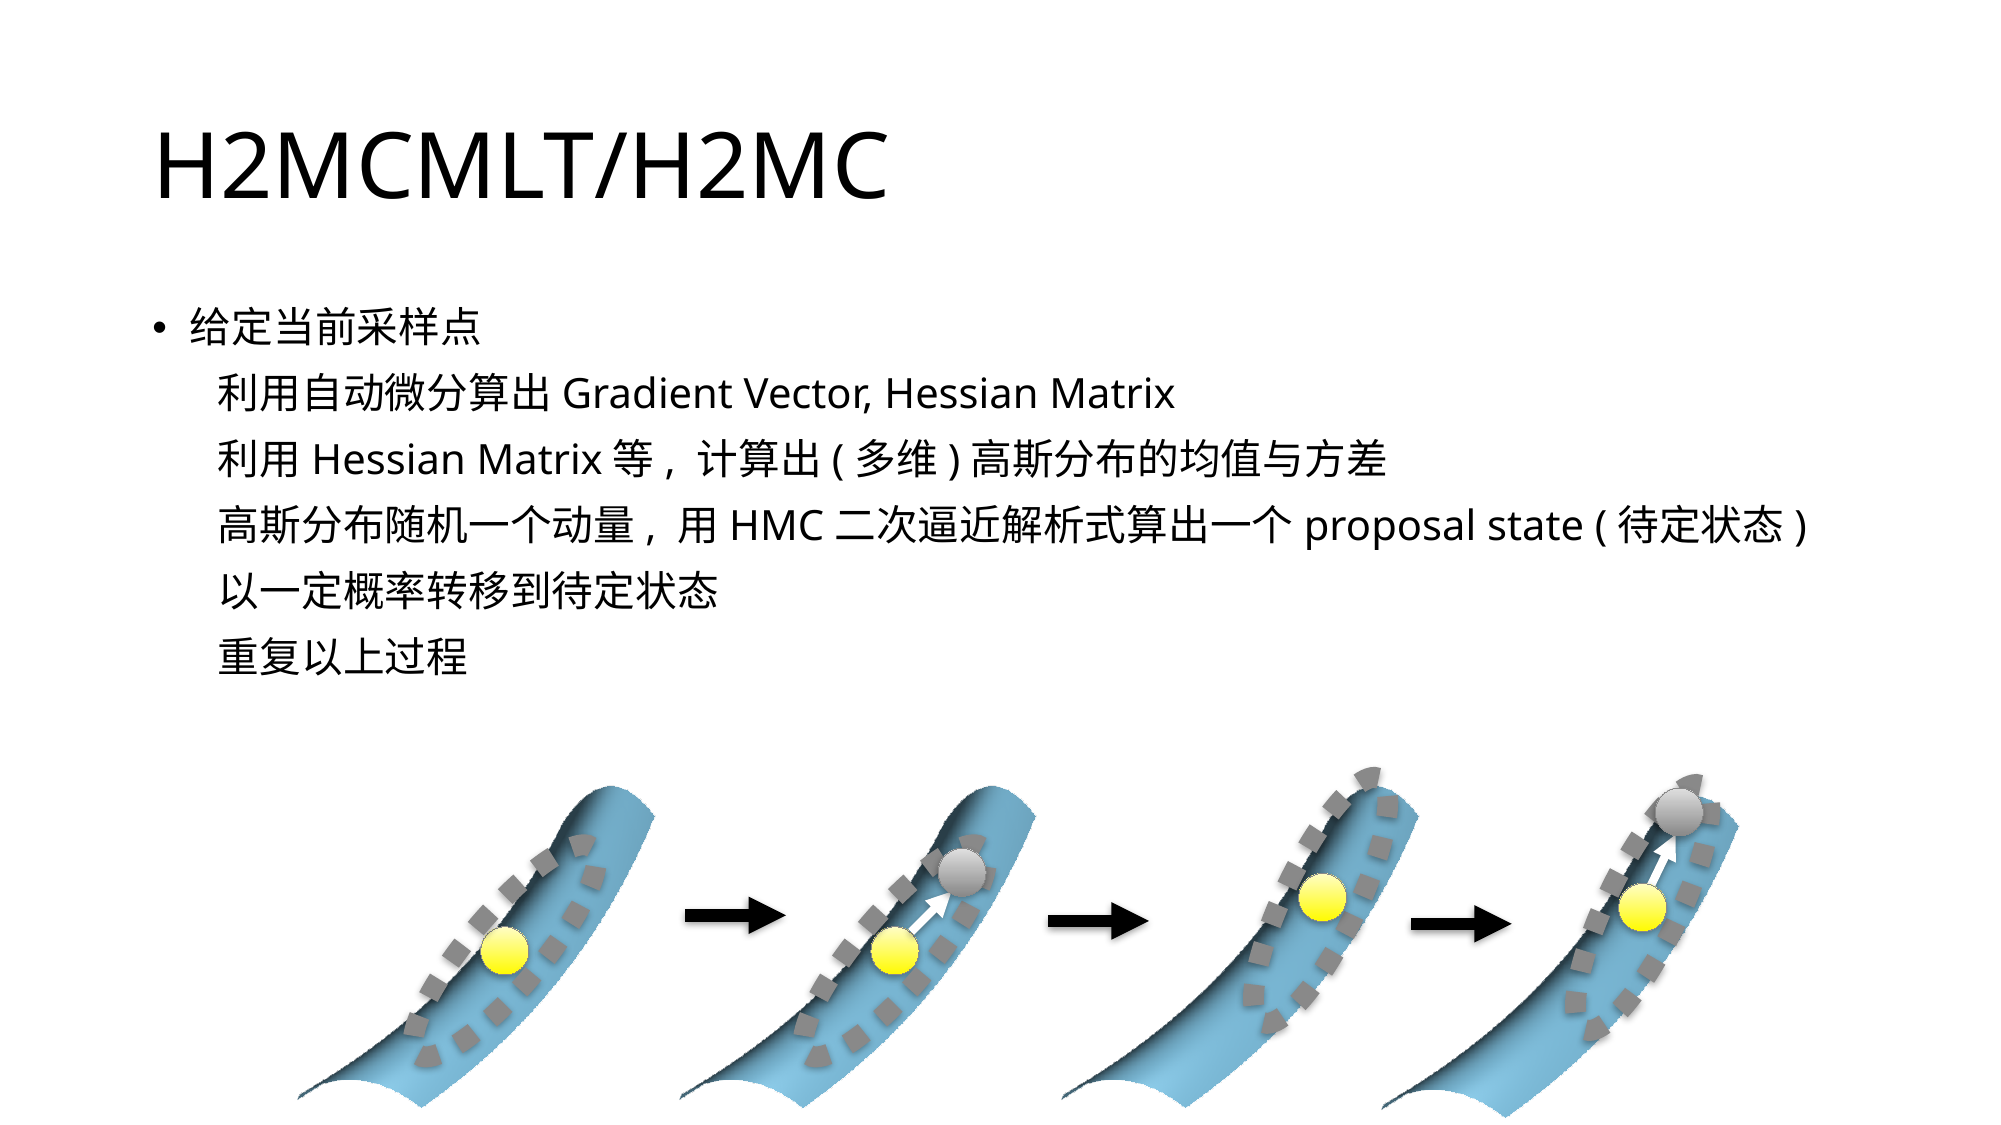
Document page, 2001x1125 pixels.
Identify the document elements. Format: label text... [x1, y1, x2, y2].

list 给定当前采样点 利用自动微分算出Gradient Vector, Hessian Matrix 利用Hessian Matrix等, 计算出(多维)高斯分布的均值与方差 高斯分布随机一个动量, 用HMC二次逼近解析式算出一个proposal state (待定状态) 以一定概率转移到待定状态 重复以上过程 [137, 299, 1863, 1014]
picture [224, 772, 1766, 1125]
title H2MCMLT/H2MC [137, 59, 1863, 278]
